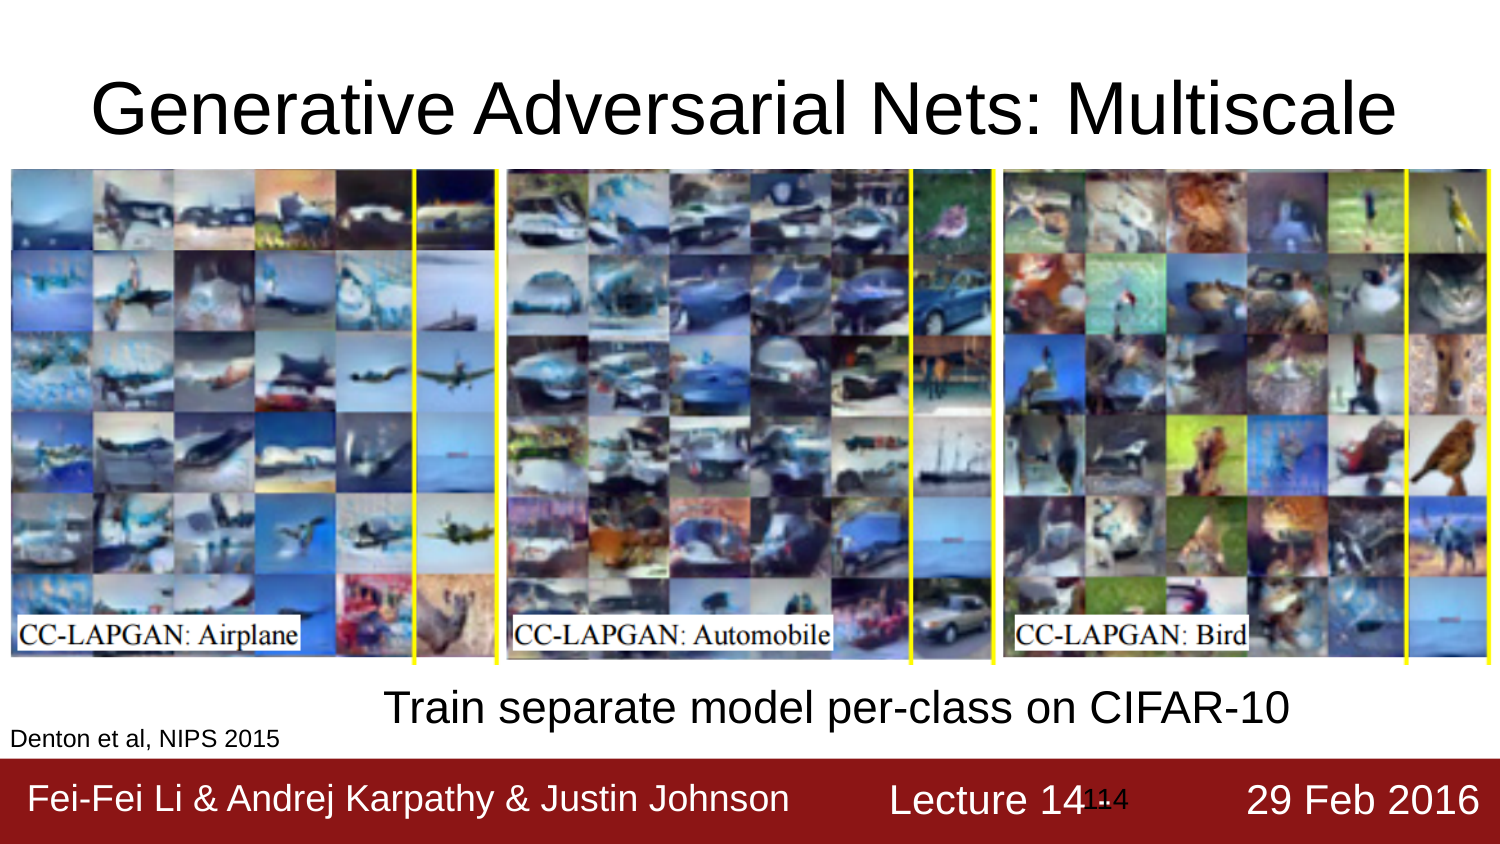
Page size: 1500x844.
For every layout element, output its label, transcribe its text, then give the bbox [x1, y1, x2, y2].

title Generative Adversarial Nets: Multiscale [75, 33, 1425, 168]
text_box Train separate model per-class on CIFAR-10 [368, 674, 1396, 804]
text_box Denton et al, NIPS 2015 [0, 707, 336, 772]
picture [6, 169, 1496, 665]
slide_number ‹#› [1067, 804, 1206, 830]
